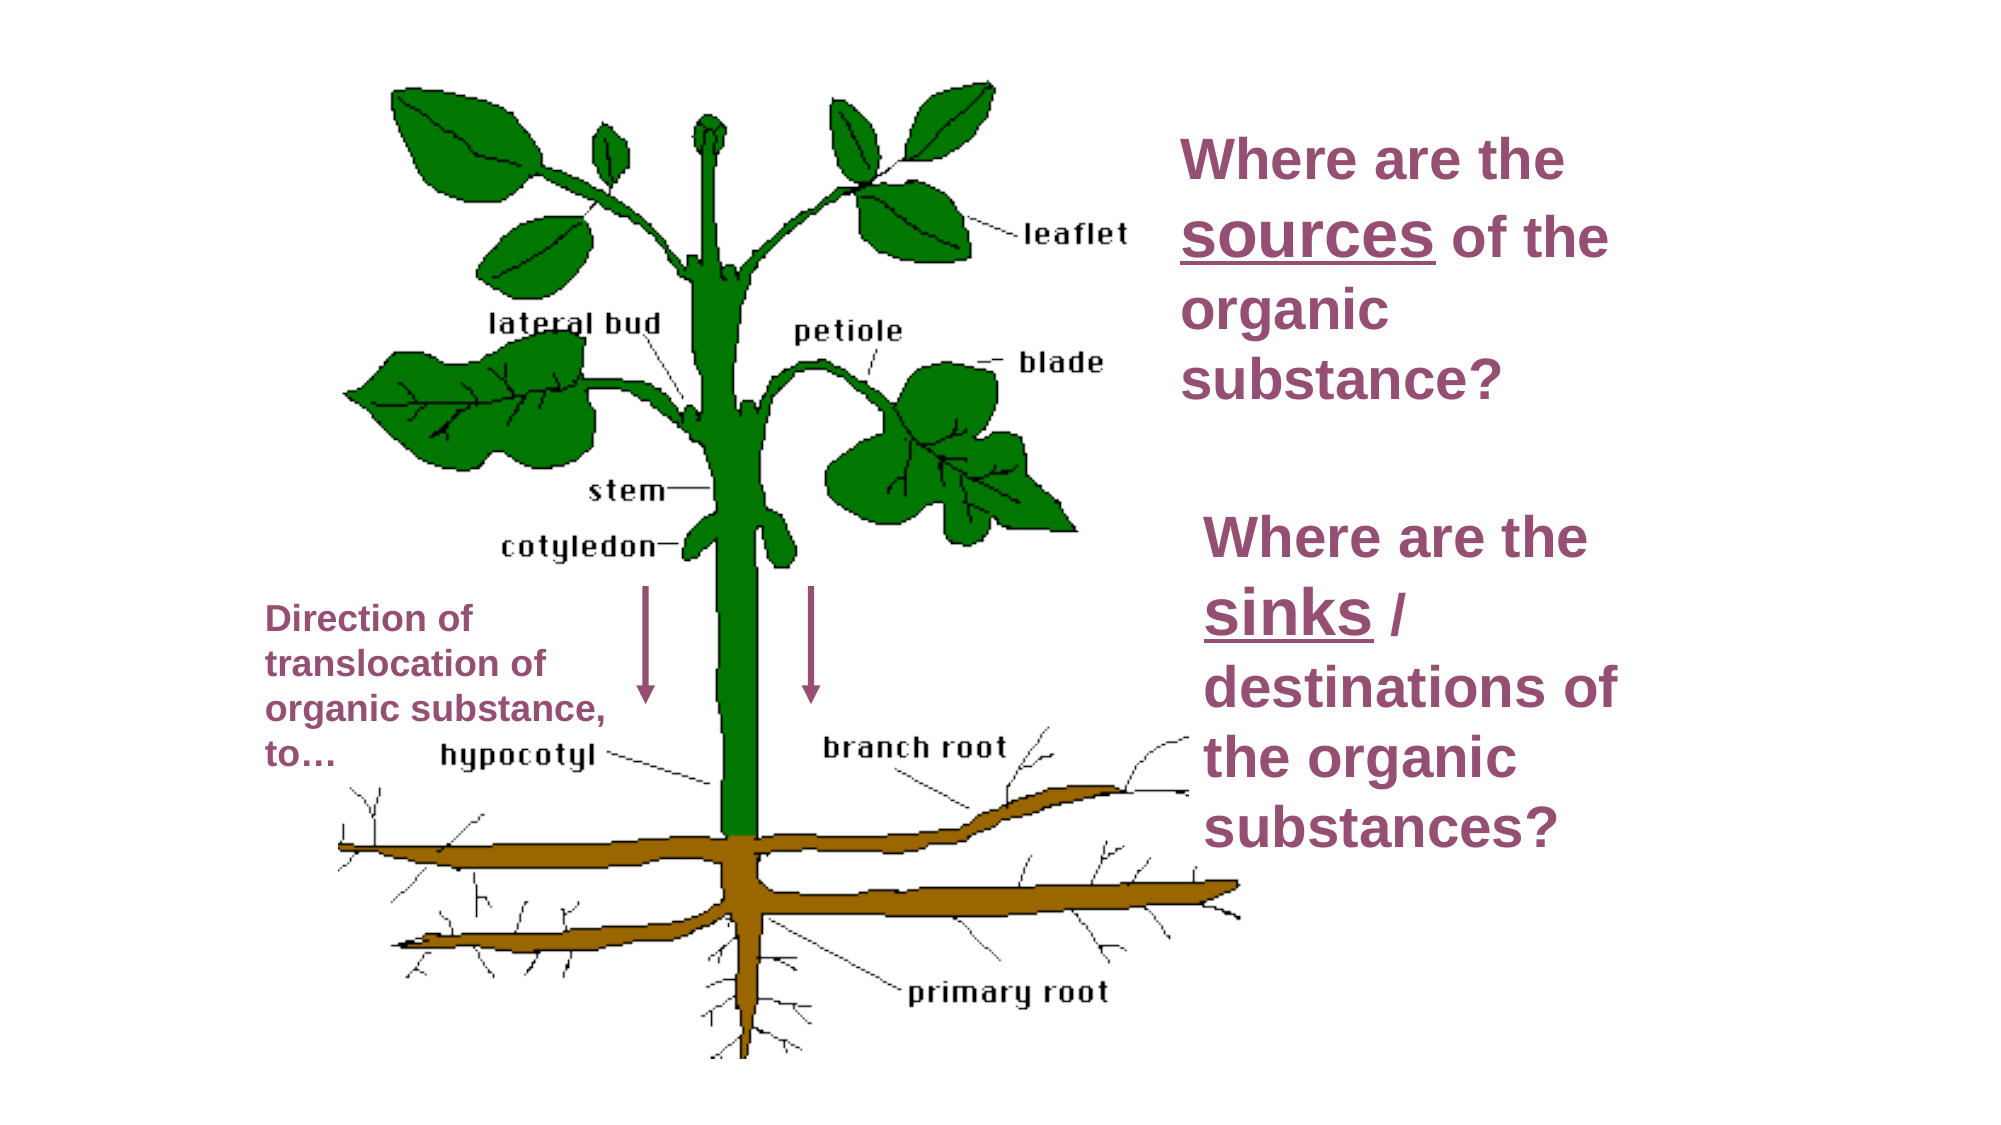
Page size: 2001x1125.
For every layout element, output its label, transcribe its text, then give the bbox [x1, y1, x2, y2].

picture [338, 78, 1278, 1059]
text_box Where are the sinks / destinations of the organic substances? [1278, 491, 1727, 867]
text_box Where are the sources of the organic substance? [1278, 113, 1703, 419]
text_box Direction of translocation of organic substance, to… [249, 586, 338, 781]
